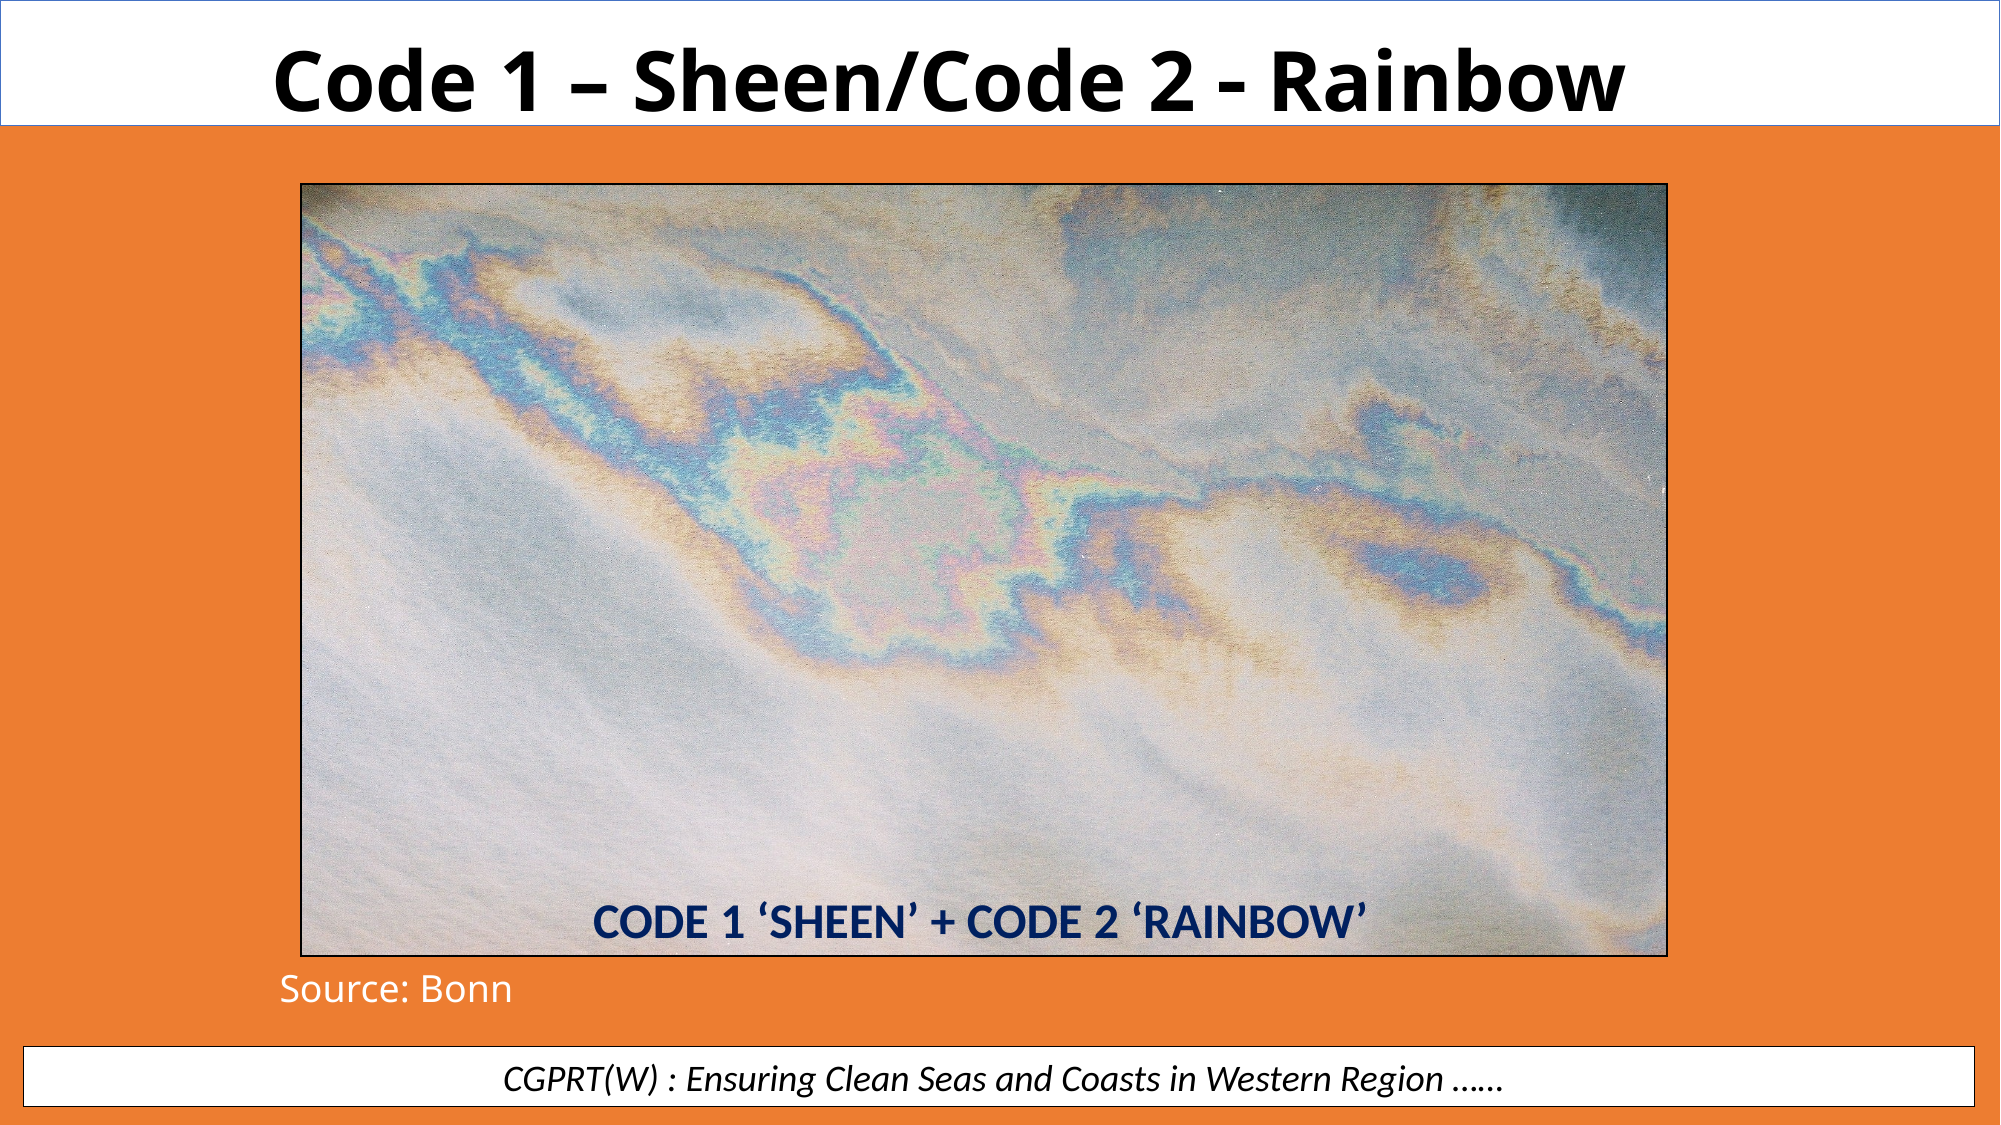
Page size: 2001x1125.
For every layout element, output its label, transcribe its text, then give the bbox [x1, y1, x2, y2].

text_box Code 1 – Sheen/Code 2  Rainbow [256, 31, 1742, 124]
text_box Source: Bonn [264, 957, 539, 1017]
picture [301, 184, 1667, 956]
text_box CGPRT(W) : Ensuring Clean Seas and Coasts in Western Region …… [23, 1046, 1975, 1107]
text_box [0, 0, 2000, 126]
